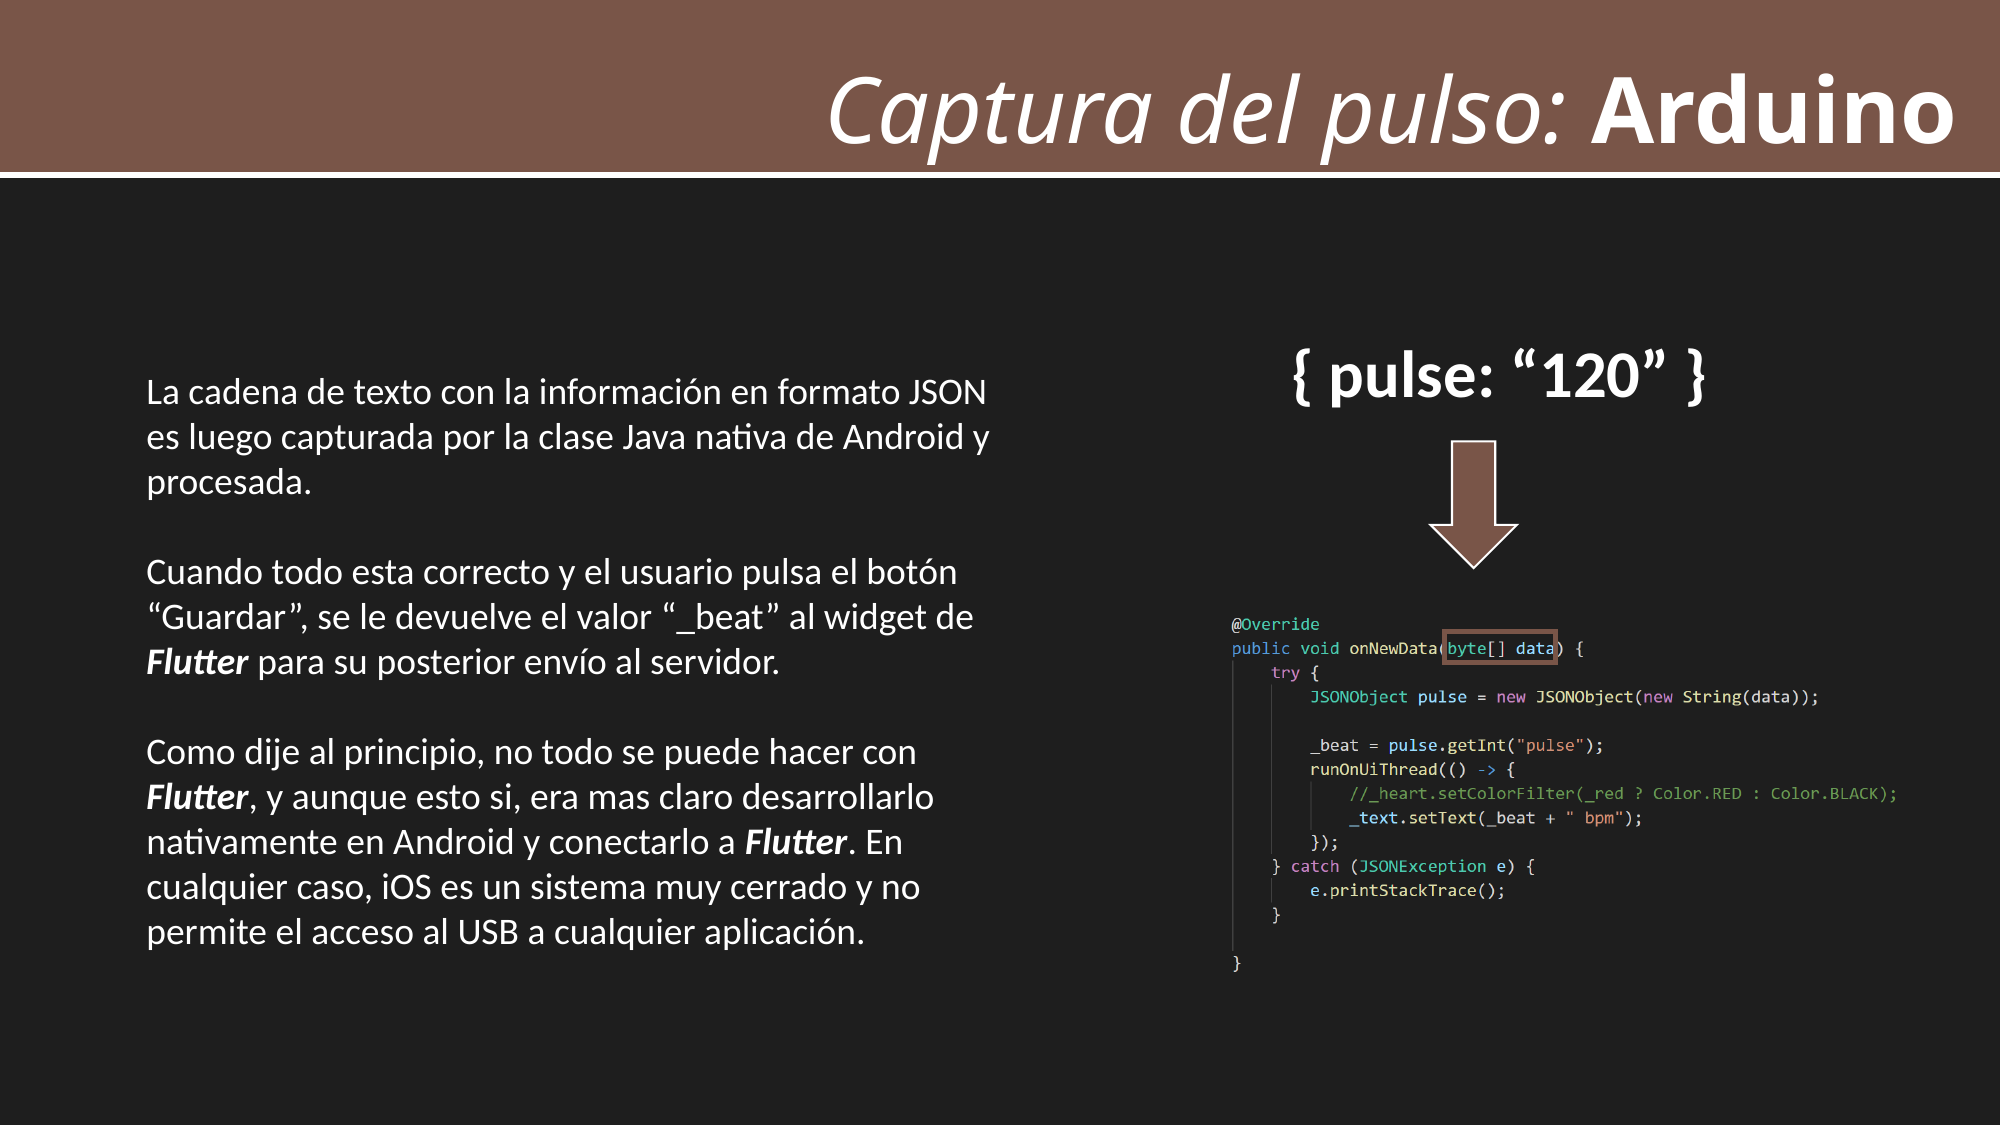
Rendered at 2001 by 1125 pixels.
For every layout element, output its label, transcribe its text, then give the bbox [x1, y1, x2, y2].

text_box { pulse: “120” } [1212, 323, 1787, 419]
text_box [0, 0, 2000, 176]
picture [1212, 606, 1934, 1002]
title Captura del pulso: Arduino [758, 52, 1973, 175]
text_box La cadena de texto con la información en formato JSON es luego capturada por la clase Java nativa de Android y procesada. Cuando todo esta correcto y el usuario pulsa el botón “Guardar”, se le devuelve el valor “_beat” al widget de Flutter para su posterior envío al servidor. Como dije al principio, no todo se puede hacer con Flutter, y aunque esto si, era mas claro desarrollarlo nativamente en Android y conectarlo a Flutter. En cualquier caso, iOS es un sistema muy cerrado y no permite el acceso al USB a cualquier aplicación. [131, 359, 1030, 960]
text_box [1427, 440, 1520, 570]
